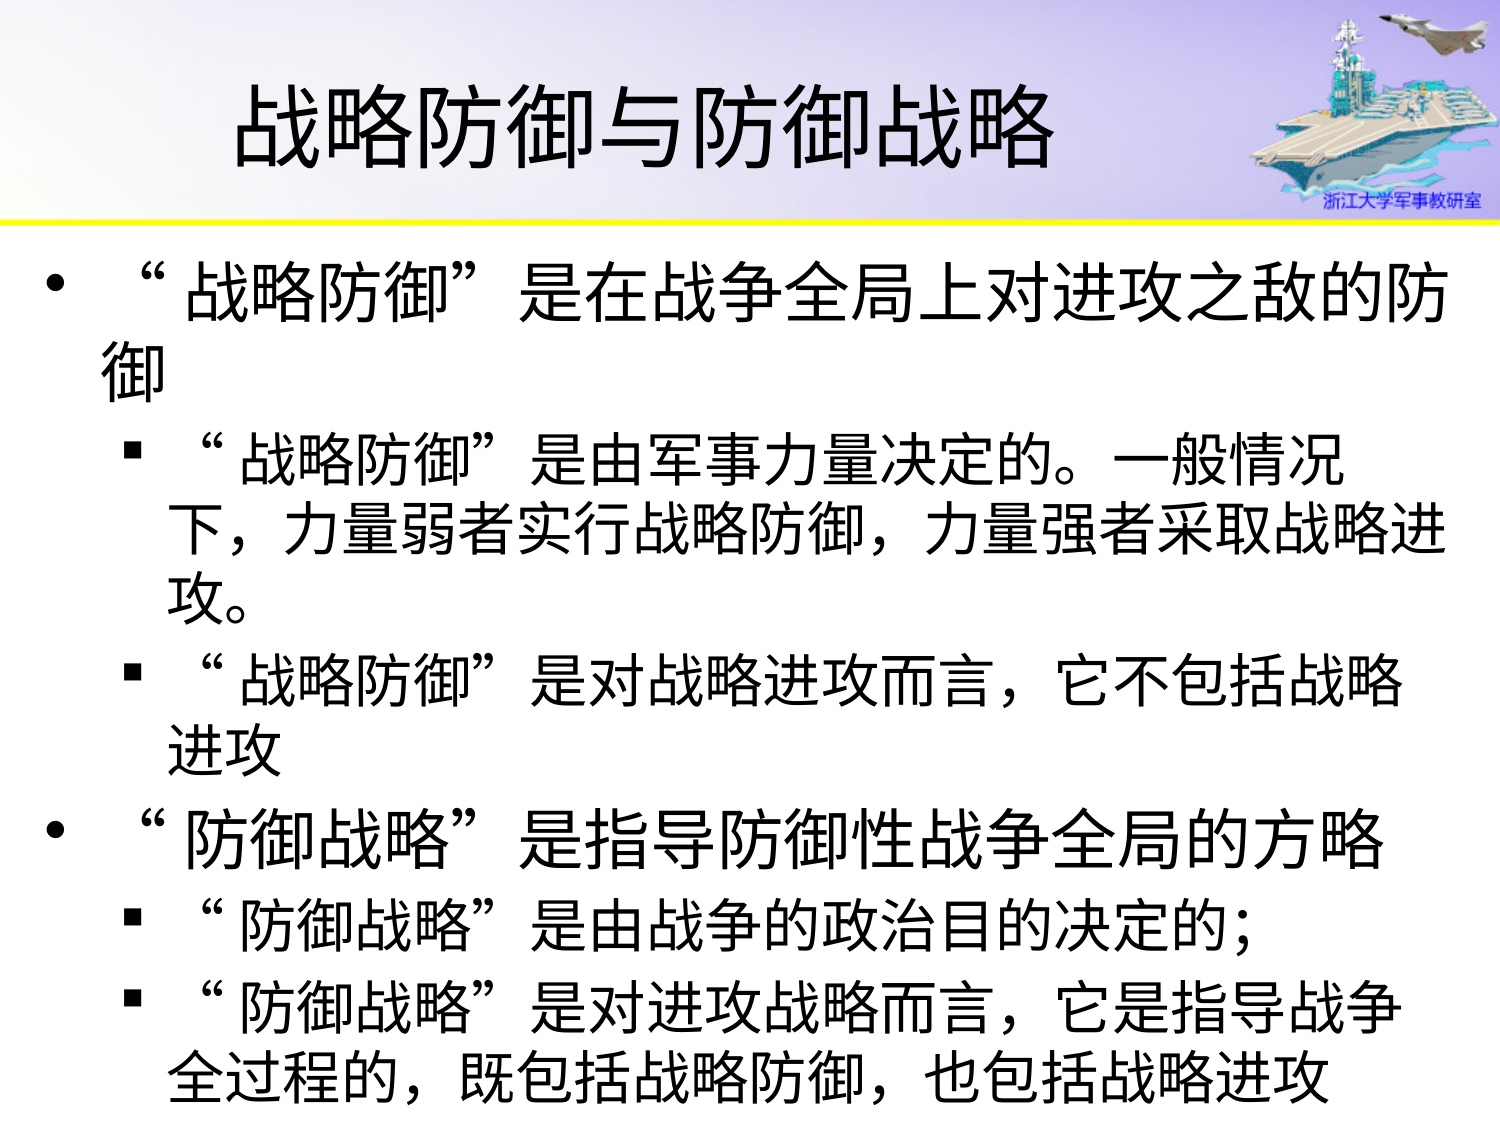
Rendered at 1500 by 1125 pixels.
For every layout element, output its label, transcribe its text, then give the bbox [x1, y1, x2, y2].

picture [0, 0, 1500, 226]
list “战略防御”是在战争全局上对进攻之敌的防御 “战略防御”是由军事力量决定的。一般情况下，力量弱者实行战略防御，力量强者采取战略进攻。 “战略防御”是对战略进攻而言，它不包括战略进攻 “防御战略”是指导防御性战争全局的方略 “防御战略”是由战争的政治目的决定的； “防御战略”是对进攻战略而言，它是指导战争全过程的，既包括战略防御，也包括战略进攻 [29, 243, 1470, 1036]
title 战略防御与防御战略 [29, 30, 1259, 219]
